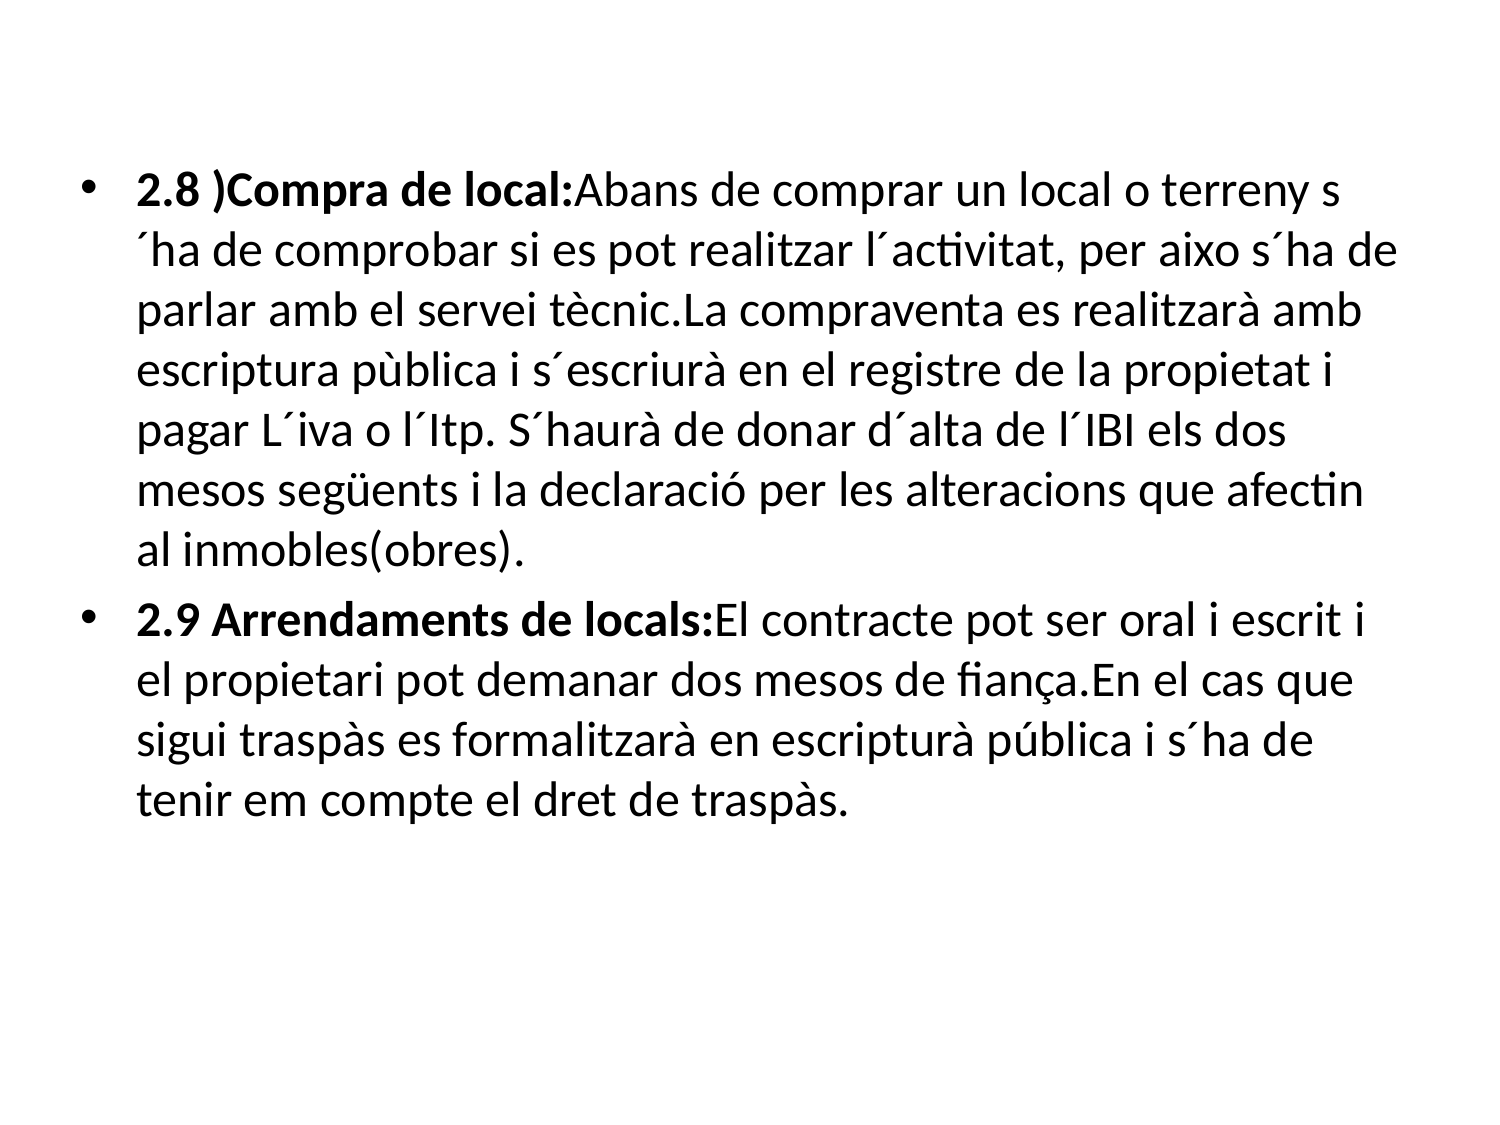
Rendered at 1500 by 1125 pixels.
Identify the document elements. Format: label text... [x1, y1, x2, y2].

list 2.8 )Compra de local:Abans de comprar un local o terreny s´ha de comprobar si es pot realitzar l´activitat, per aixo s´ha de parlar amb el servei tècnic.La compraventa es realitzarà amb escriptura pùblica i s´escriurà en el registre de la propietat i pagar L´iva o l´Itp. S´haurà de donar d´alta de l´IBI els dos mesos següents i la declaració per les alteracions que afectin al inmobles(obres). 2.9 Arrendaments de locals:El contracte pot ser oral i escrit i el propietari pot demanar dos mesos de fiança.En el cas que sigui traspàs es formalitzarà en escripturà pública i s´ha de tenir em compte el dret de traspàs. [64, 149, 1415, 892]
